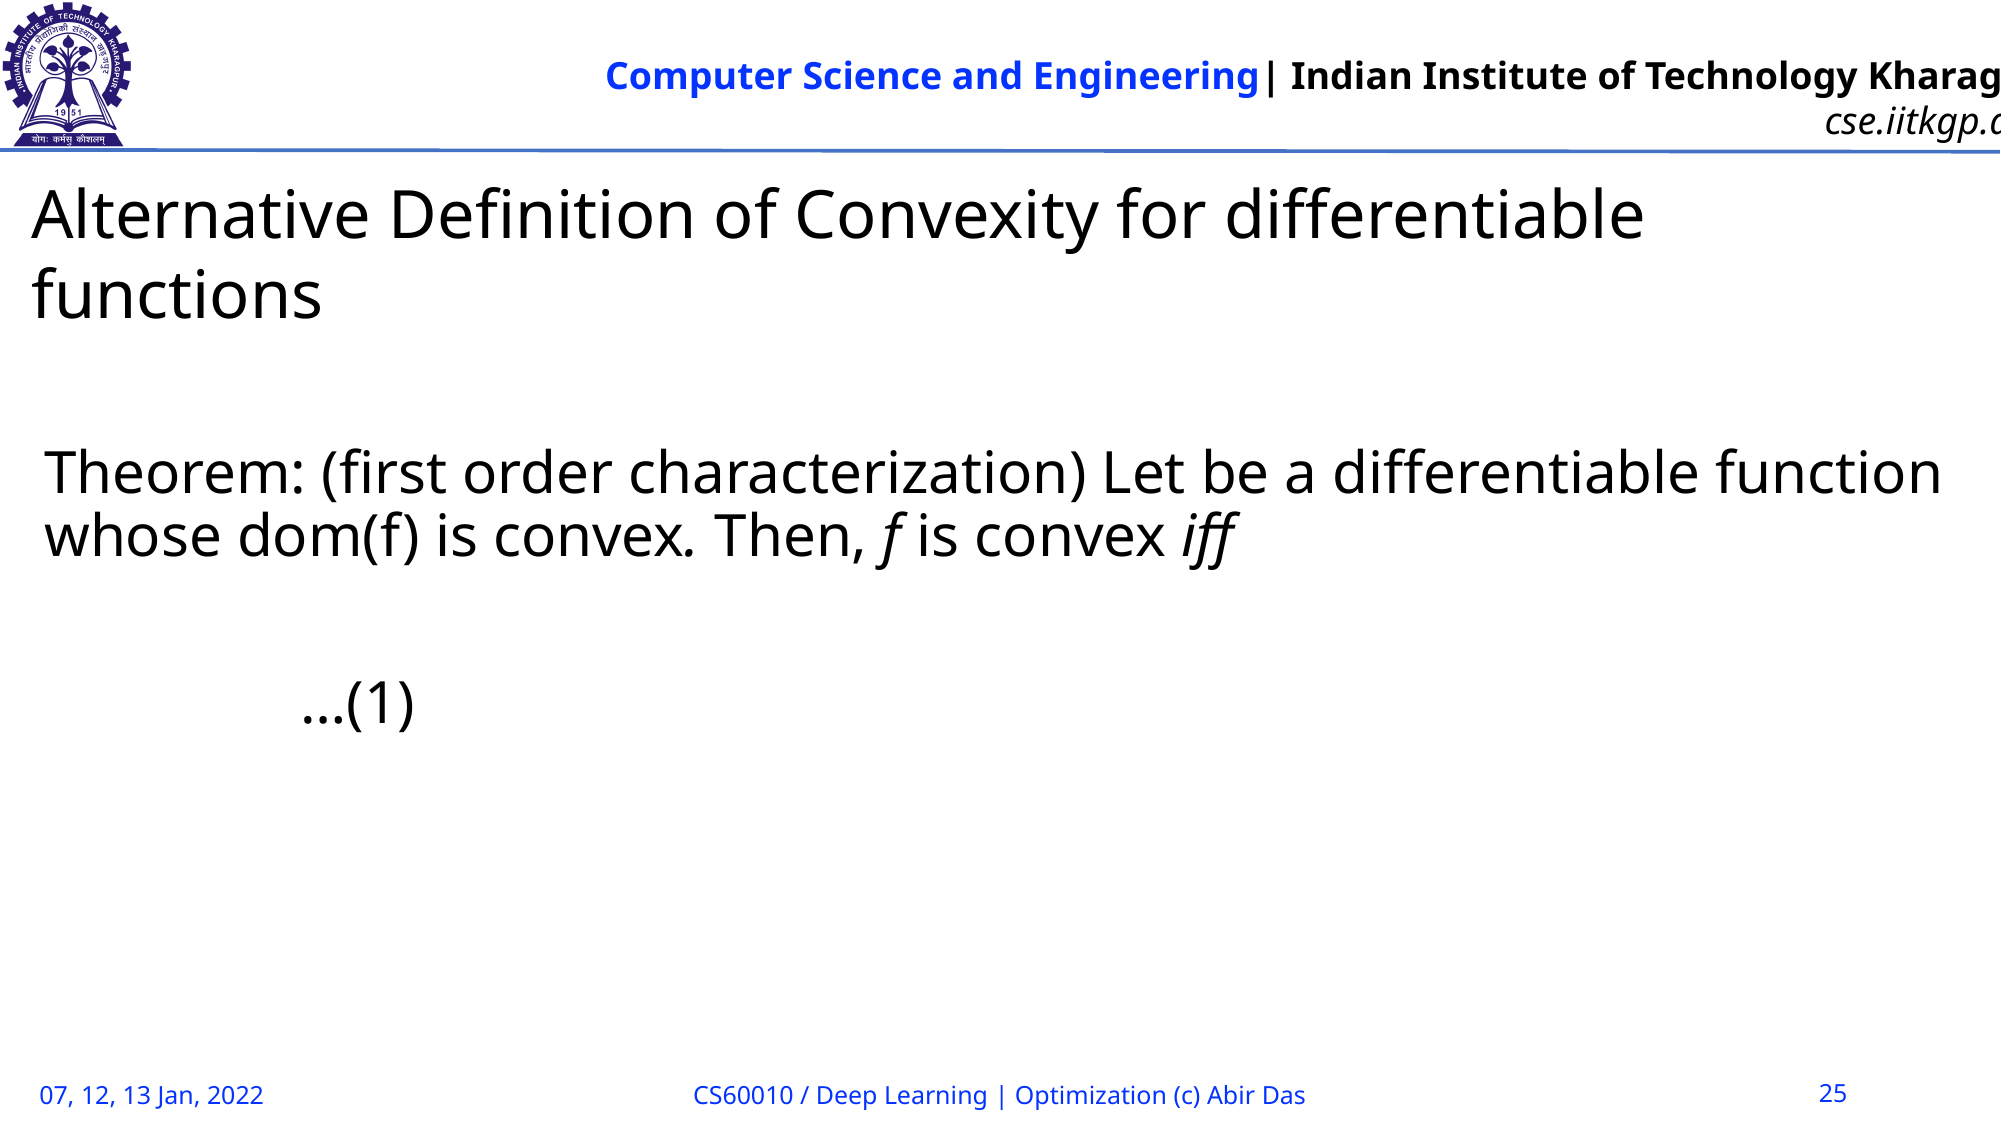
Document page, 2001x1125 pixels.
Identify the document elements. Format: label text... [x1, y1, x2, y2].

footer CS60010 / Deep Learning | Optimization (c) Abir Das [330, 1065, 1670, 1125]
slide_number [24, 1065, 330, 1125]
slide_number 25 [1733, 1065, 1863, 1125]
title Alternative Definition of Convexity for differentiable functions [29, 156, 1944, 346]
text_box [12, 352, 1971, 1117]
picture [2, 2, 131, 147]
